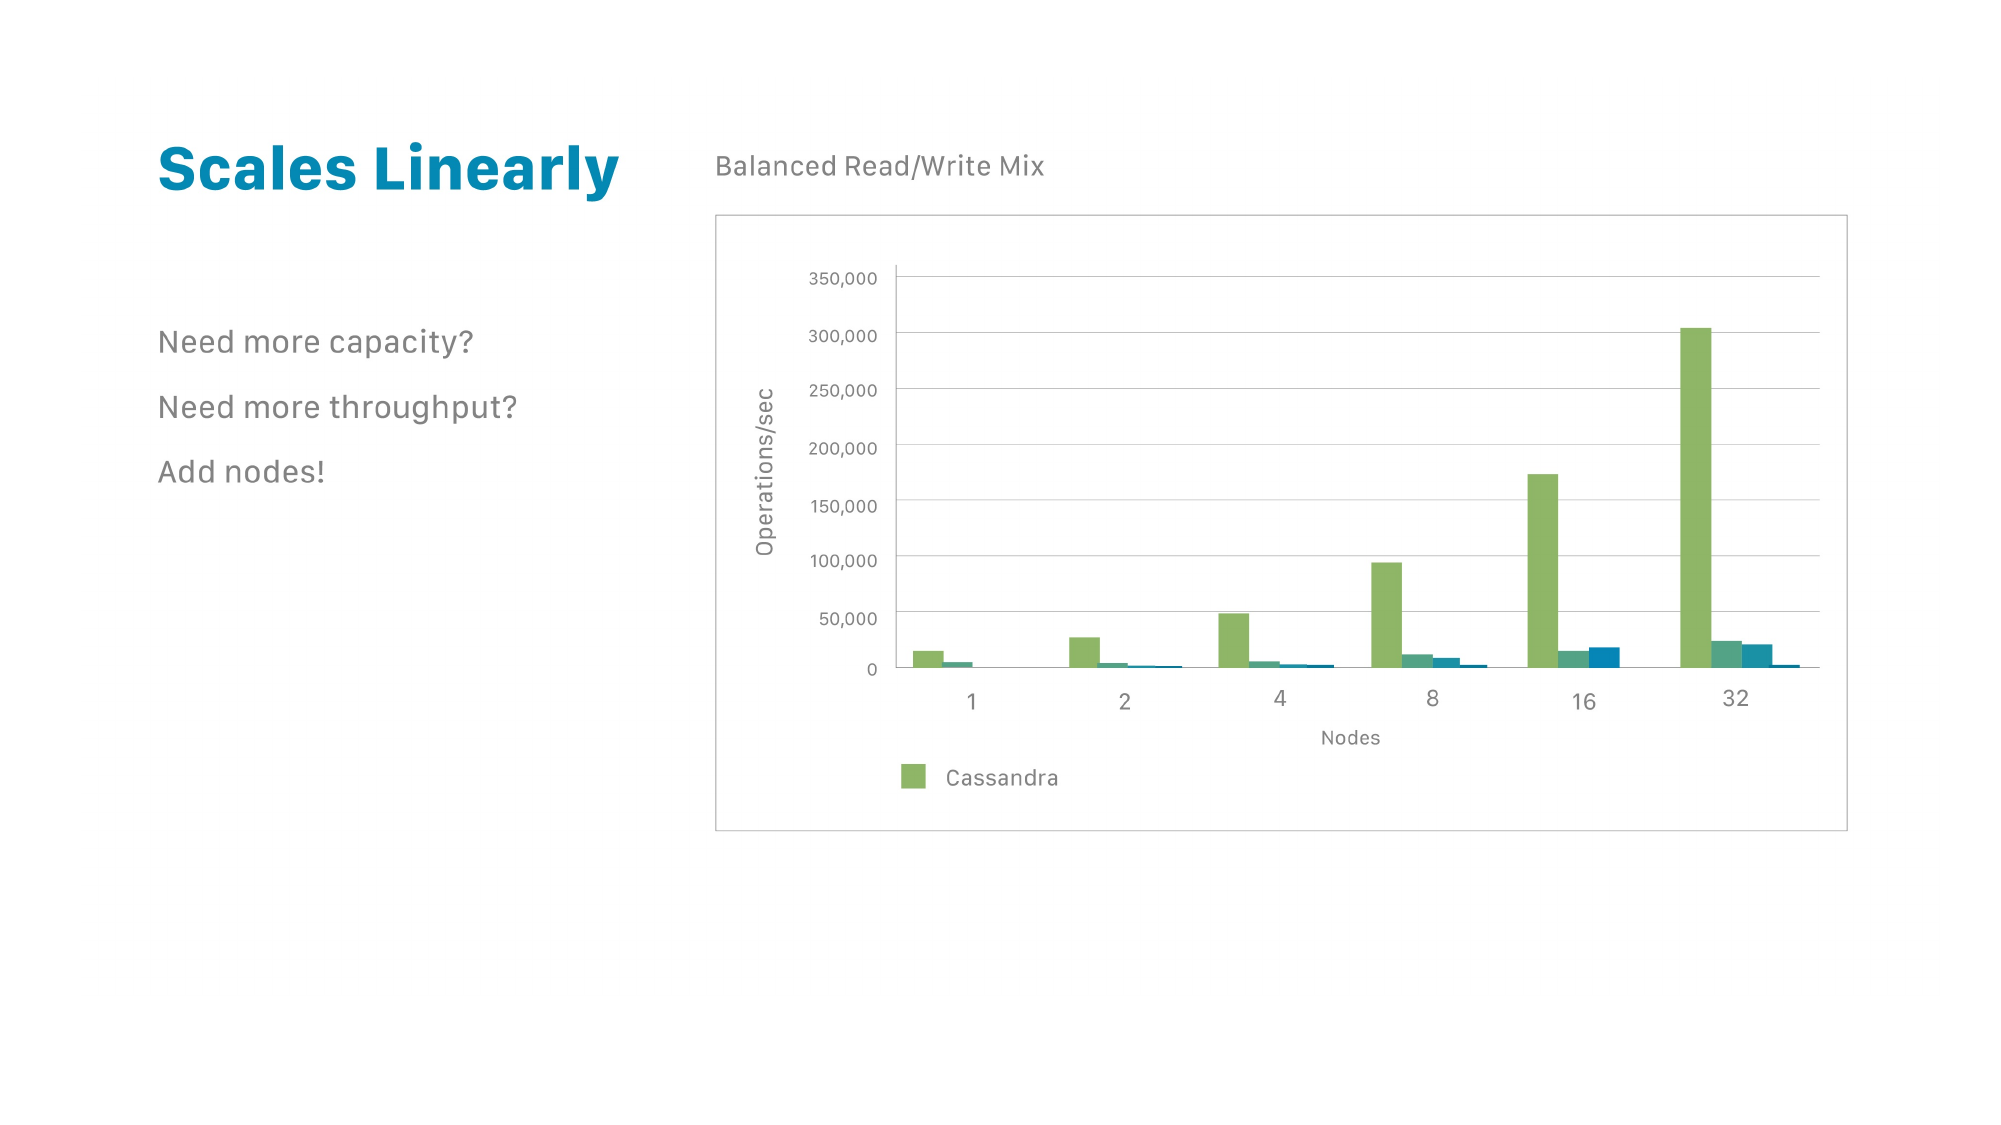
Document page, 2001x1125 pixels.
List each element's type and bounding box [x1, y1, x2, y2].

picture [81, 77, 1940, 996]
